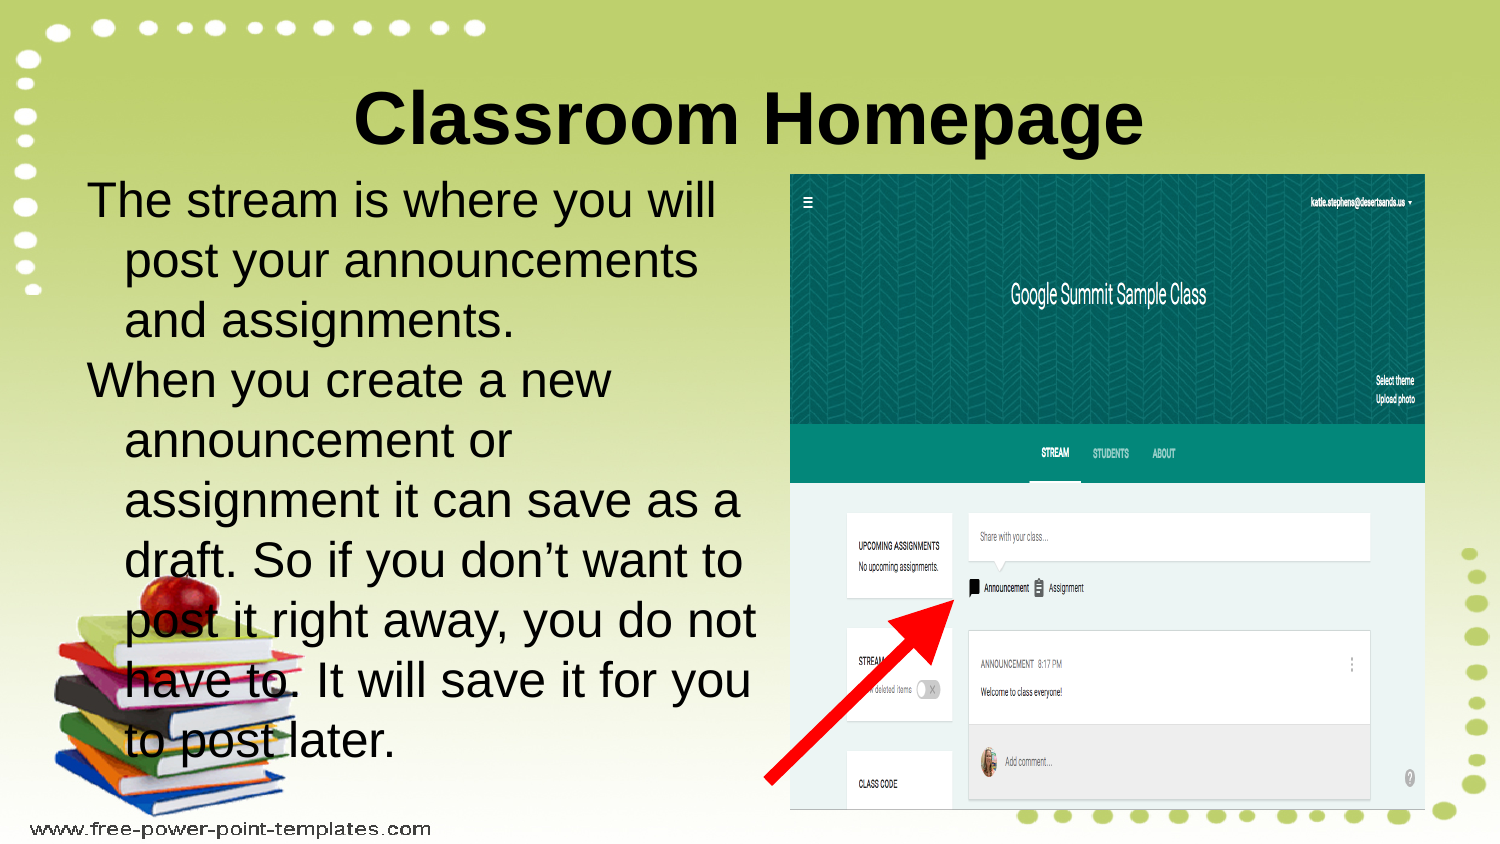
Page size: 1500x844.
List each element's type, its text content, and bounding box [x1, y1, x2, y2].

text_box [767, 599, 955, 782]
list The stream is where you will post your announcements and assignments. When you create a new announcement or assignment it can save as a draft. So if you don’t want to post it right away, you do not have to. It will save it for you to post later. [34, 152, 784, 810]
title Classroom Homepage [75, 33, 1425, 175]
picture [0, 0, 1500, 844]
